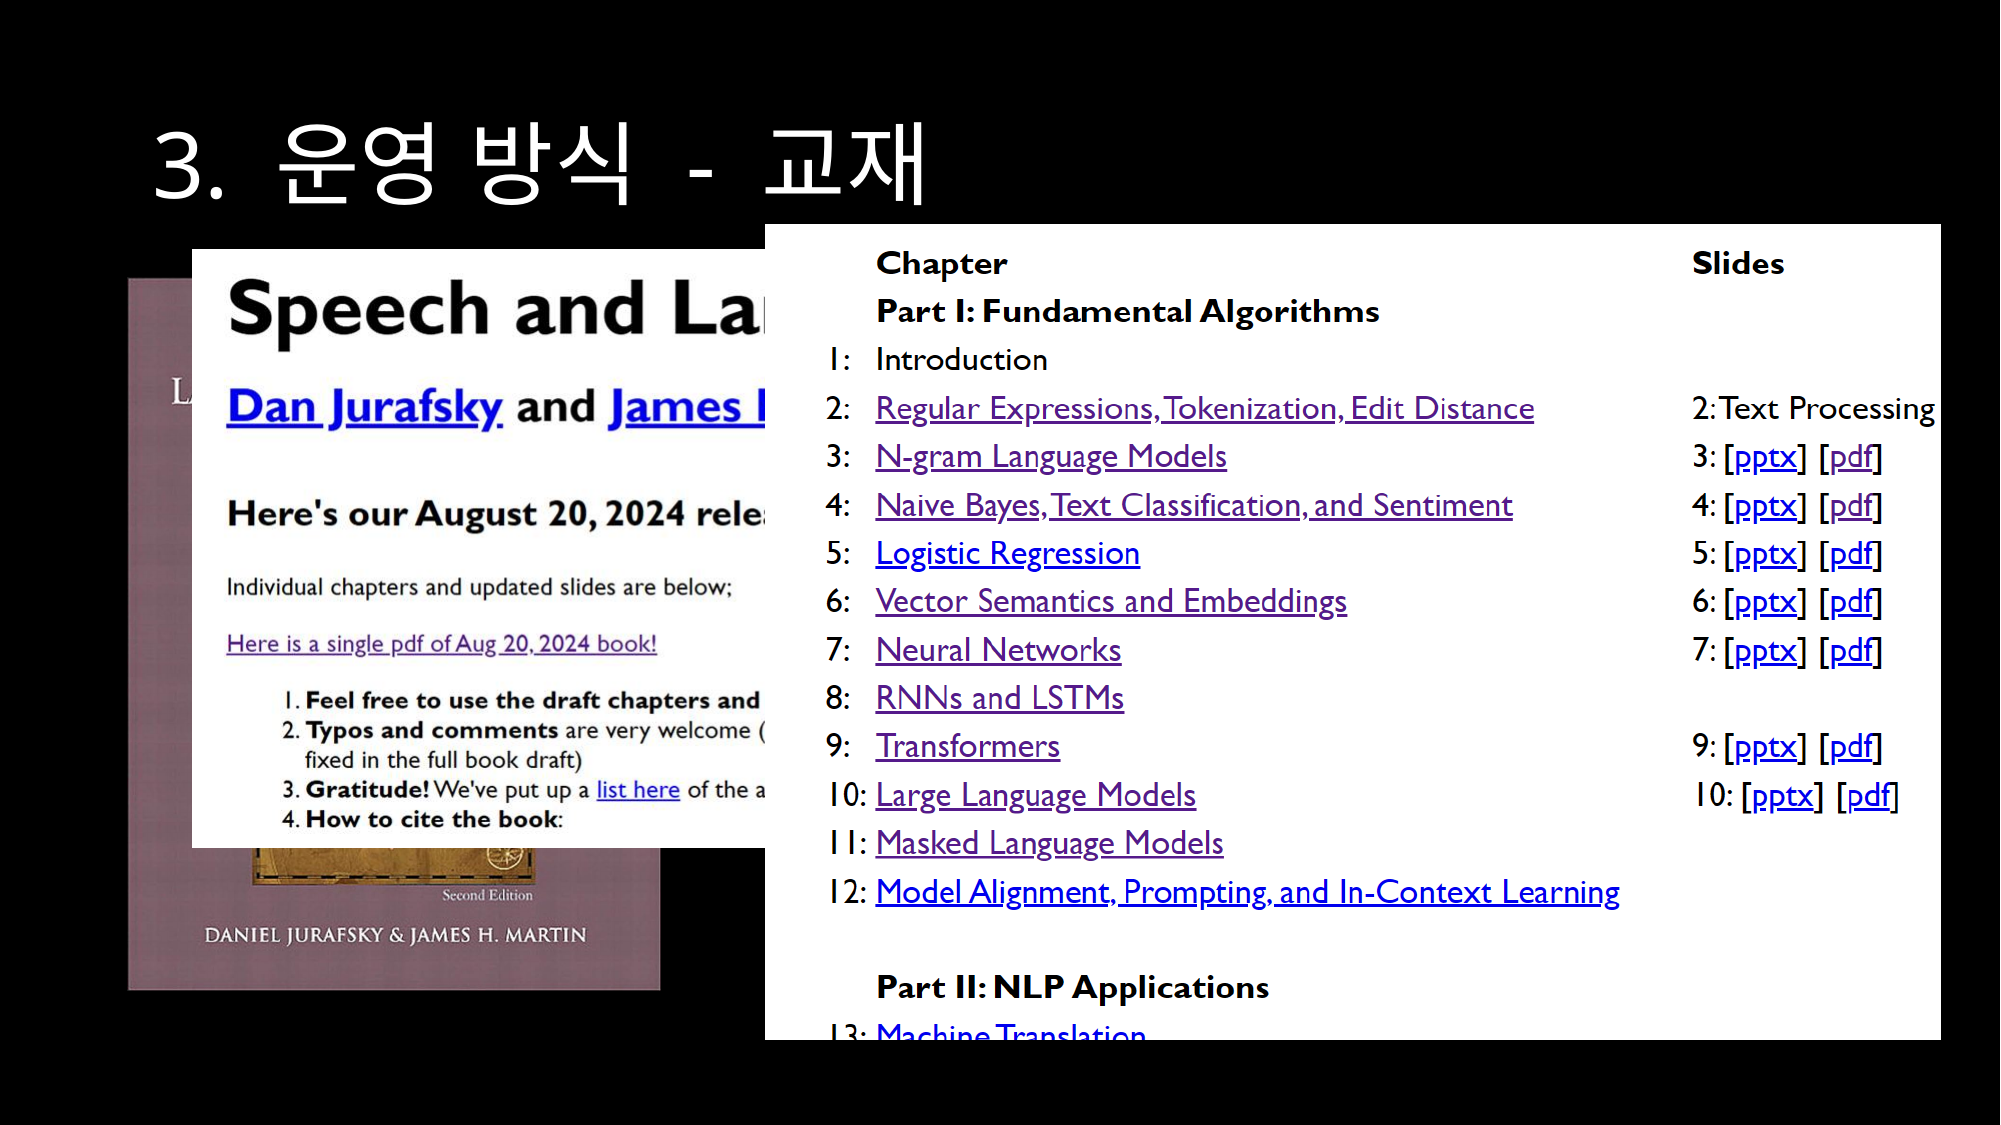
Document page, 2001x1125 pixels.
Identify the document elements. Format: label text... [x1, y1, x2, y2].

picture [127, 224, 1941, 1041]
title 3. 운영 방식 - 교재 [137, 59, 1863, 276]
